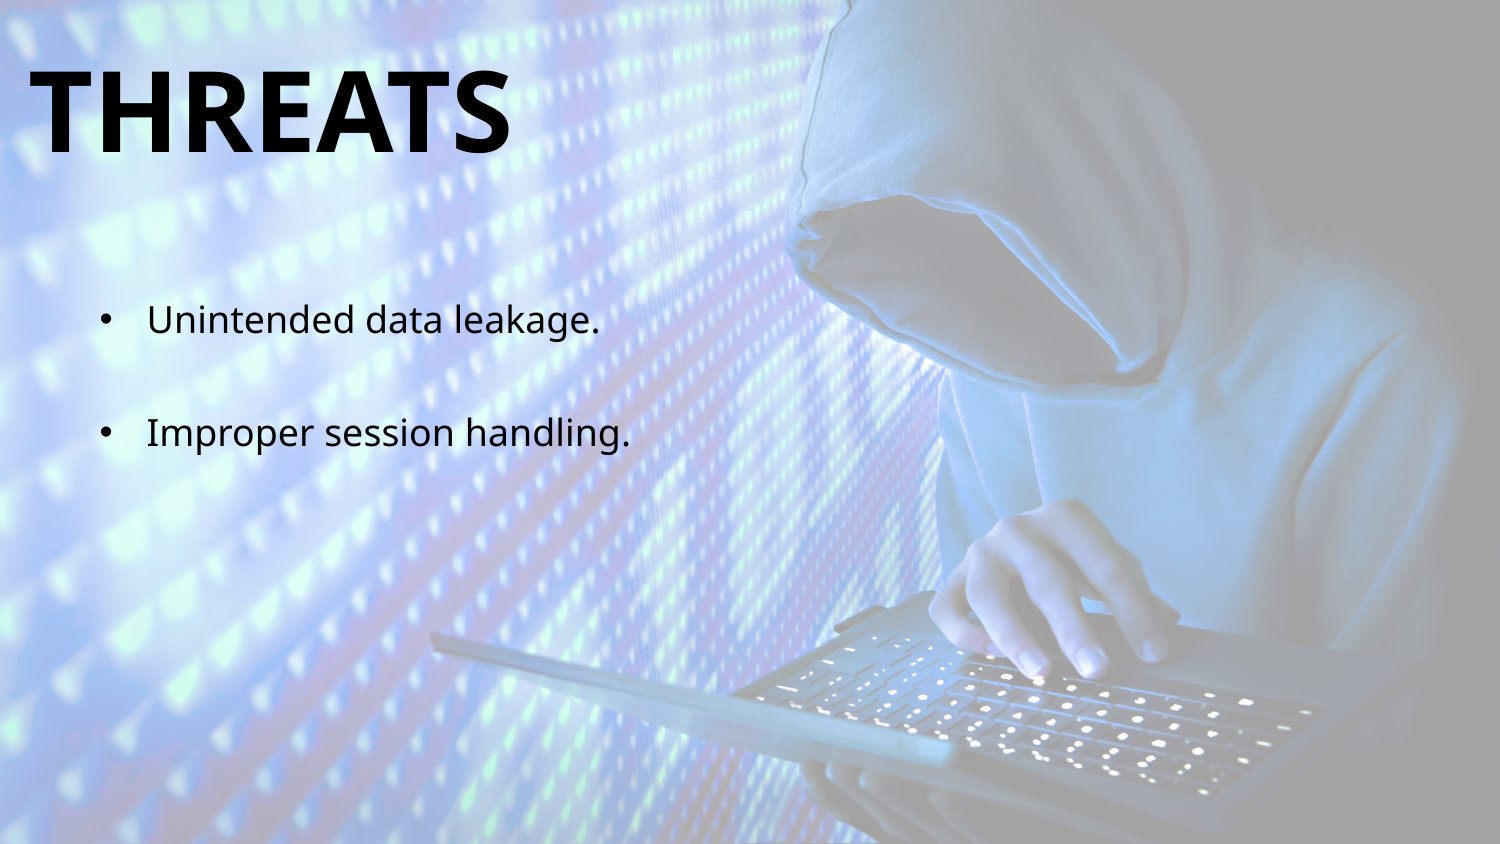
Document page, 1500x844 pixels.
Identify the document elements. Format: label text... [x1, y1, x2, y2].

text_box Unintended data leakage. Improper session handling. [84, 221, 1388, 506]
text_box THREATS [13, 32, 1418, 183]
